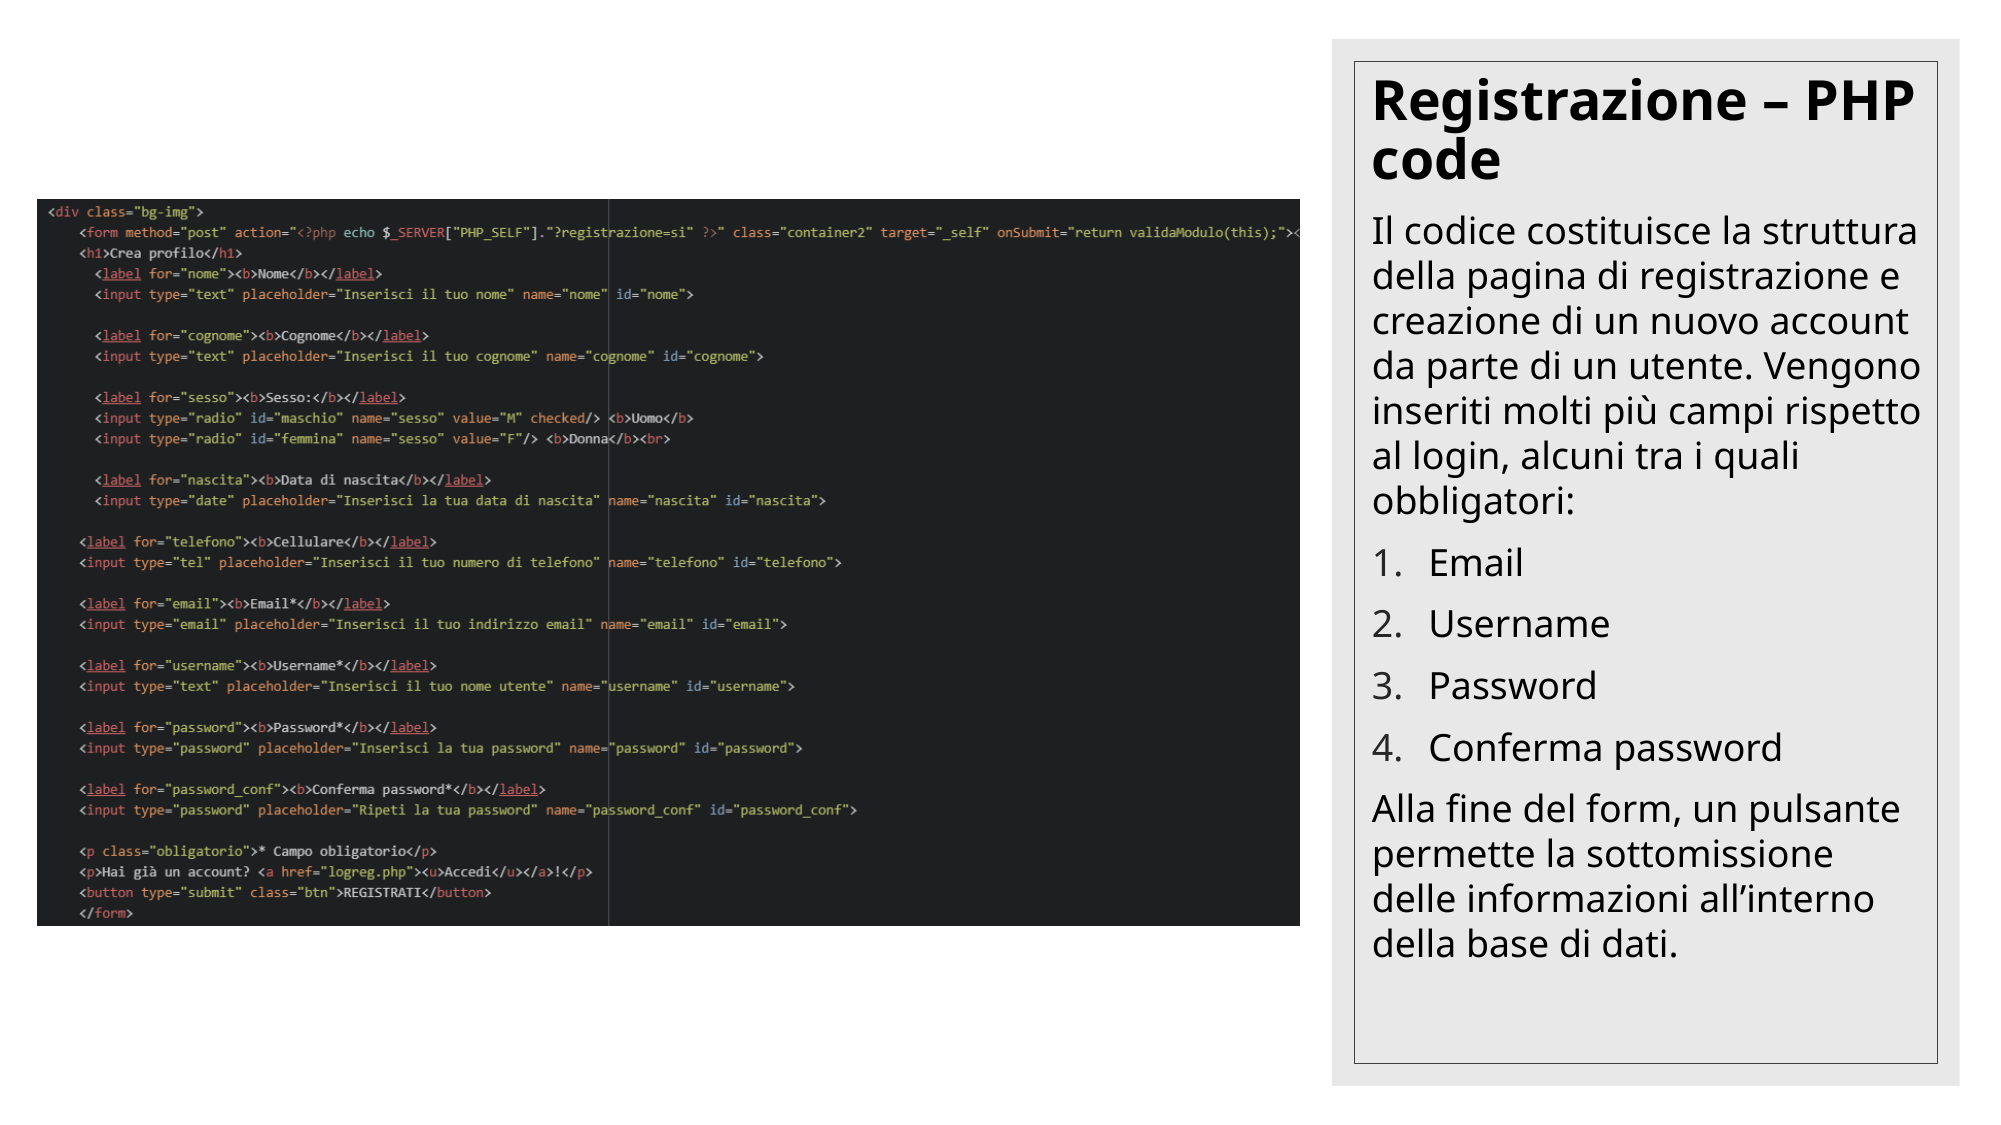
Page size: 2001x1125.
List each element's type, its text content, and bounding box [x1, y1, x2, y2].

title Registrazione – PHP code [1356, 64, 1938, 199]
picture [37, 199, 1300, 926]
list Il codice costituisce la struttura della pagina di registrazione e creazione di un nuovo account da parte di un utente. Vengono inseriti molti più campi rispetto al login, alcuni tra i quali obbligatori: Email Username Password Conferma password Alla fine del form, un pulsante permette la sottomissione delle informazioni all’interno della base di dati. [1356, 199, 1938, 1061]
